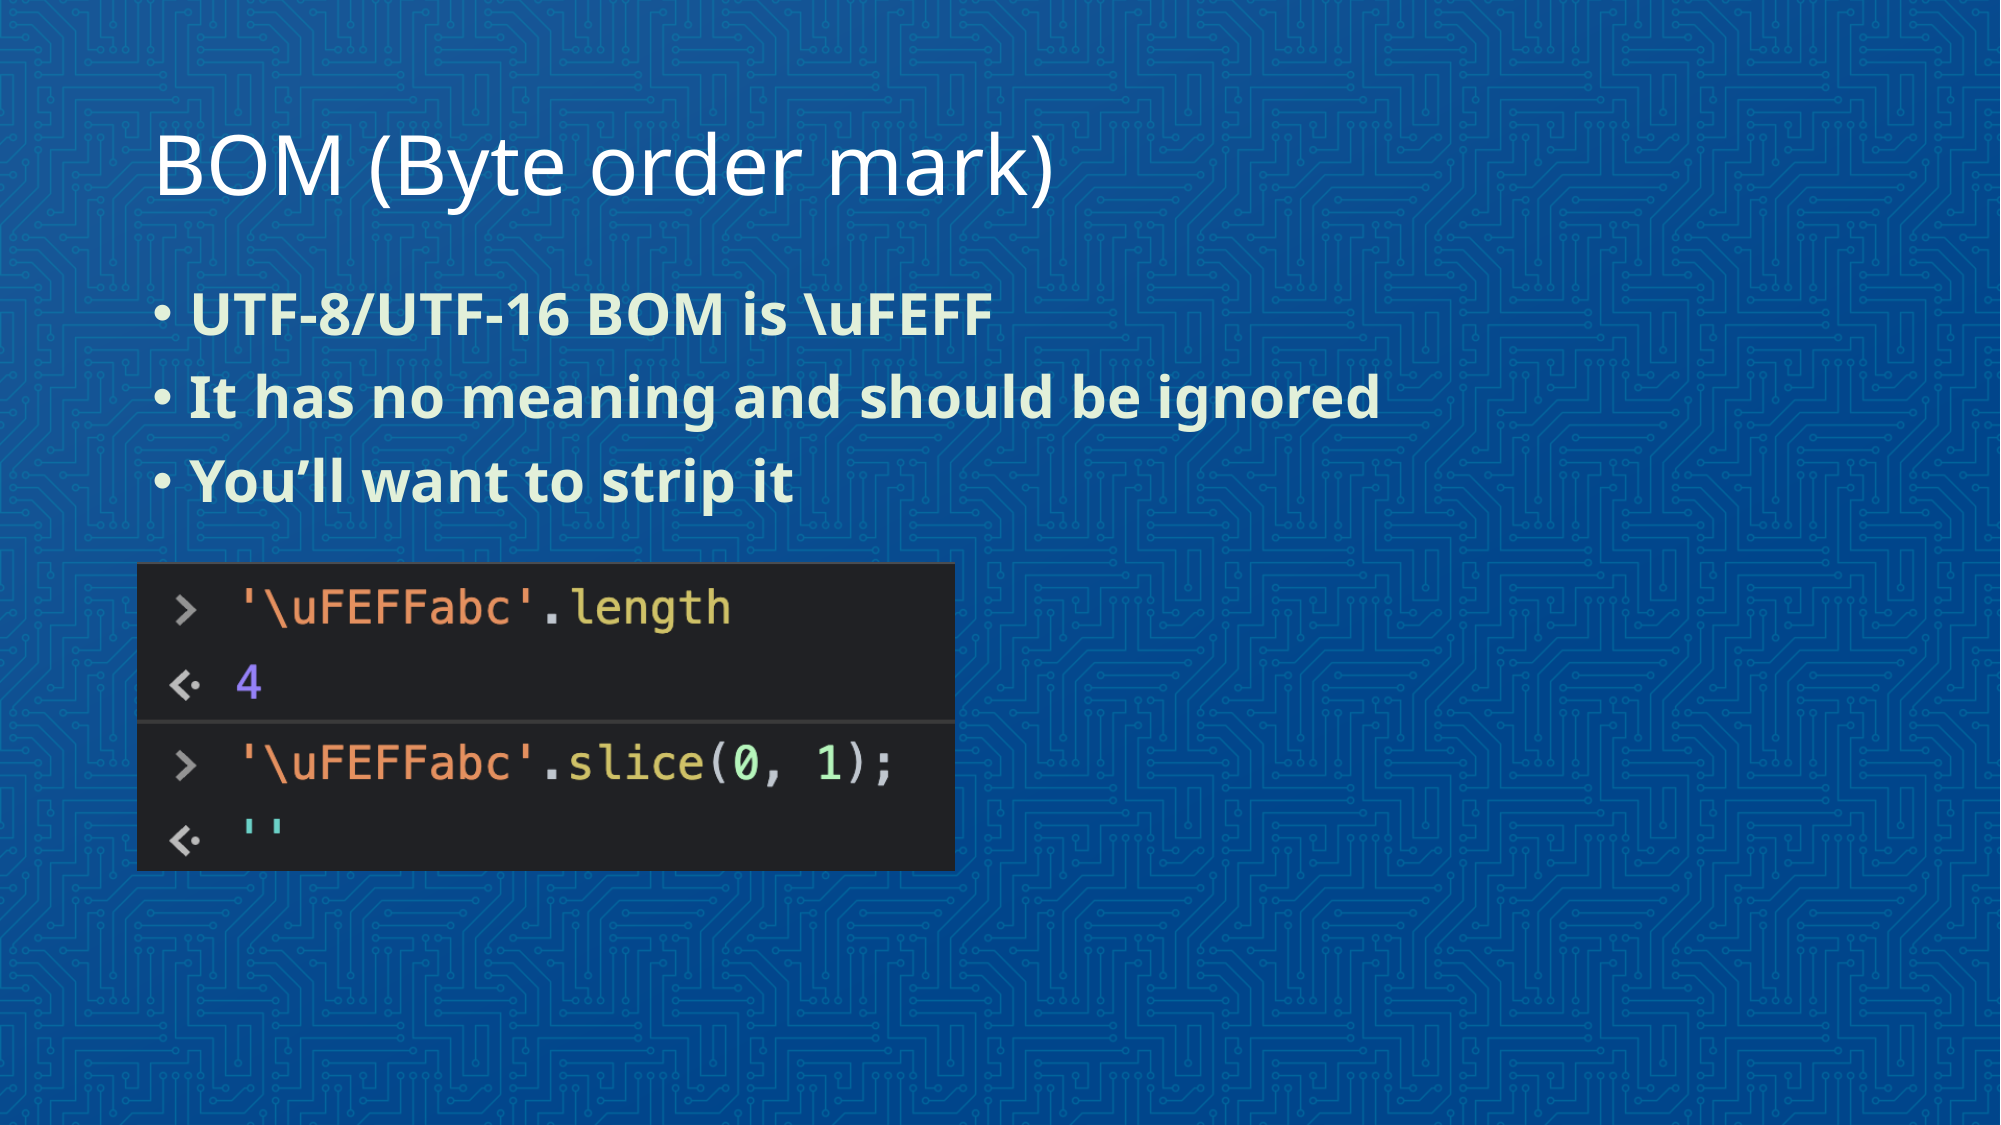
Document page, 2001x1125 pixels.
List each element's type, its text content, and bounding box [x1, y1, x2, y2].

list UTF-8/UTF-16 BOM is \uFEFF It has no meaning and should be ignored You’ll want to strip it [137, 277, 1863, 992]
picture [0, 0, 2000, 1125]
title BOM (Byte order mark) [137, 59, 1863, 277]
